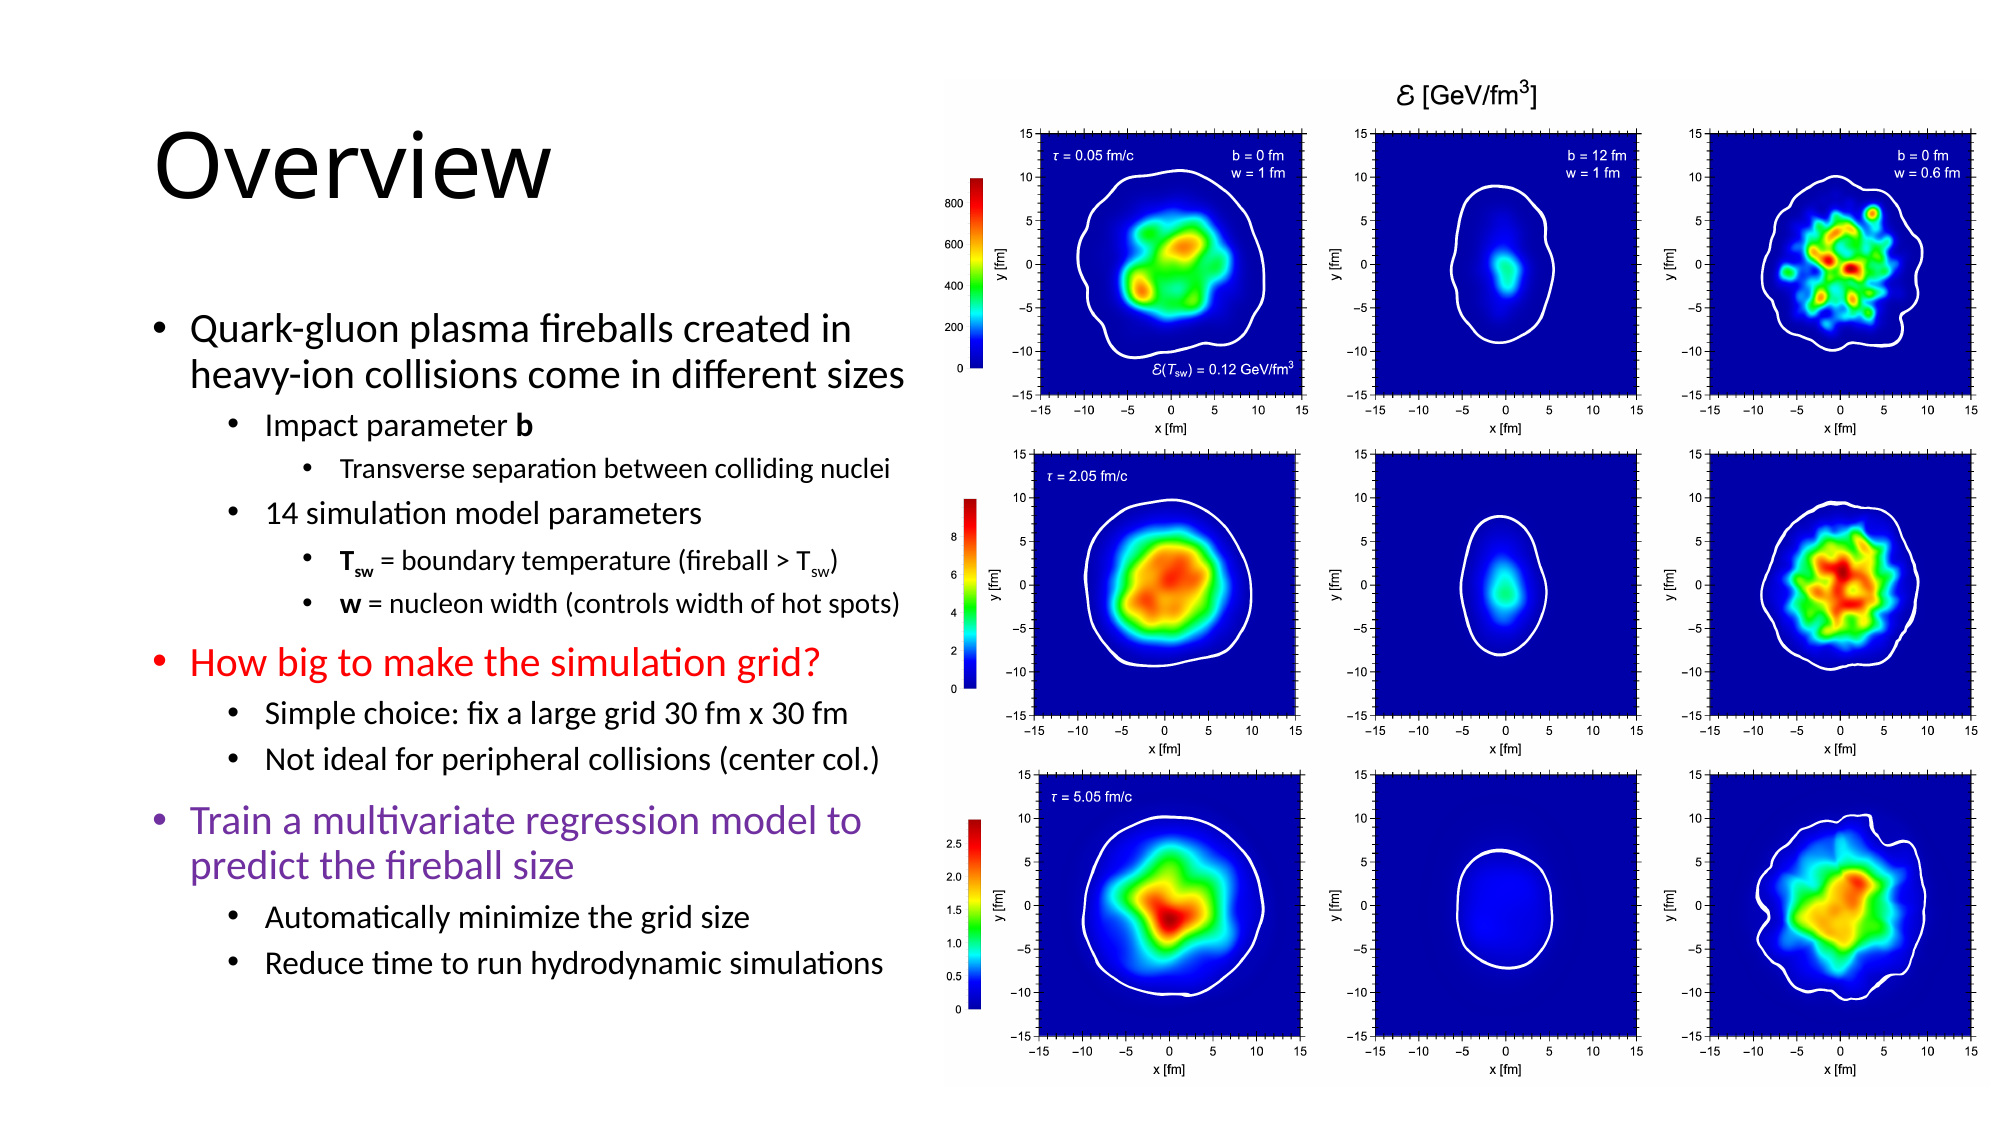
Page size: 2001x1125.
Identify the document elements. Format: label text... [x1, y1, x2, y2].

picture [944, 79, 1990, 1087]
list Quark-gluon plasma fireballs created in heavy-ion collisions come in different sizes Impact parameter b Transverse separation between colliding nuclei 14 simulation model parameters Tsw = boundary temperature (fireball > Tsw) w = nucleon width (controls width of hot spots) How big to make the simulation grid? Simple choice: fix a large grid 30 fm x 30 fm Not ideal for peripheral collisions (center col.) Train a multivariate regression model to predict the fireball size Automatically minimize the grid size Reduce time to run hydrodynamic simulations [137, 299, 923, 1014]
title Overview [137, 59, 1000, 278]
